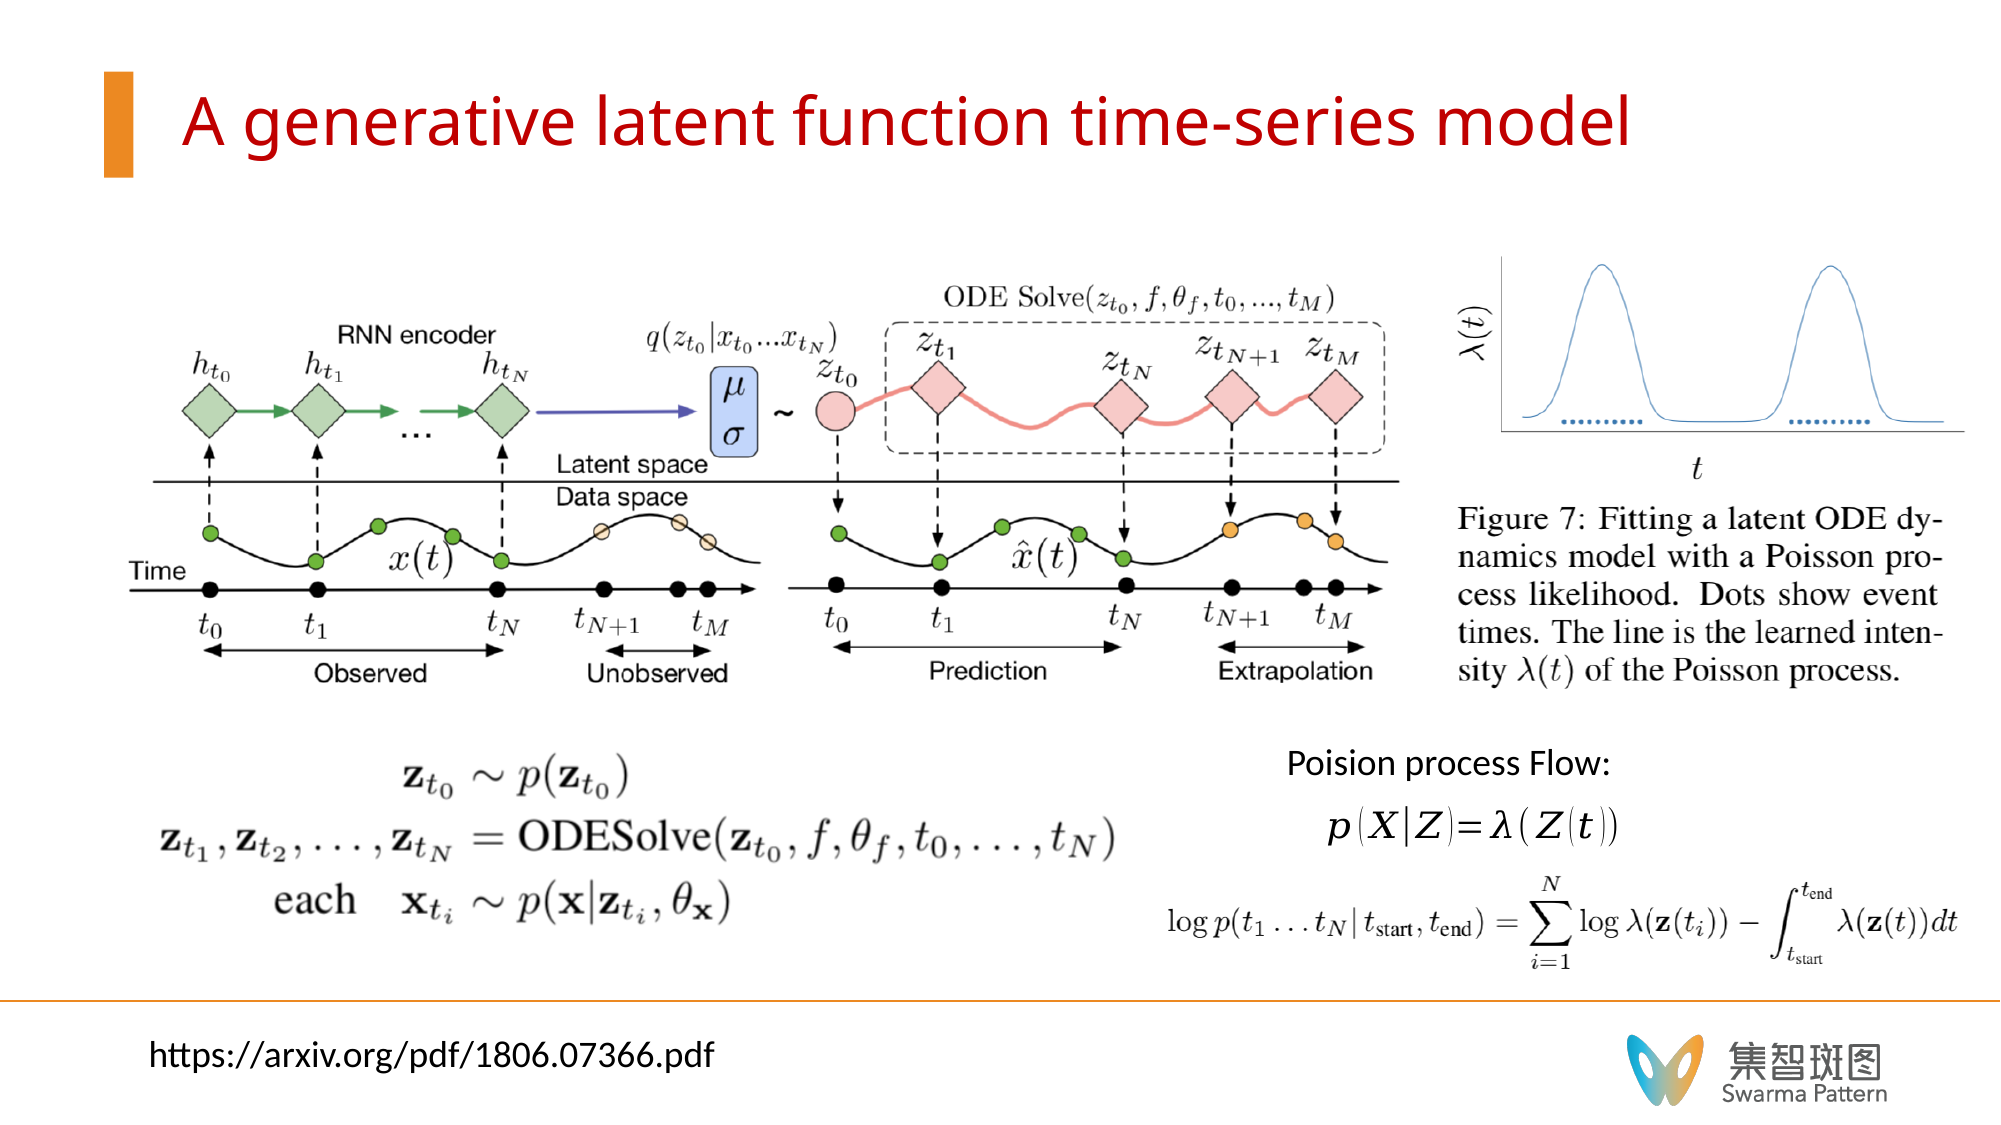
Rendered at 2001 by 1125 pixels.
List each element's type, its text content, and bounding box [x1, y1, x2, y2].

text_box https://arxiv.org/pdf/1806.07366.pdf [133, 1023, 1184, 1083]
picture [1621, 1028, 1907, 1113]
text_box A generative latent function time-series model [168, 71, 1847, 247]
picture [103, 729, 1972, 978]
text_box [103, 70, 135, 179]
picture [1442, 240, 1997, 703]
text_box Poision process Flow: [1272, 730, 1671, 790]
picture [103, 240, 1409, 699]
